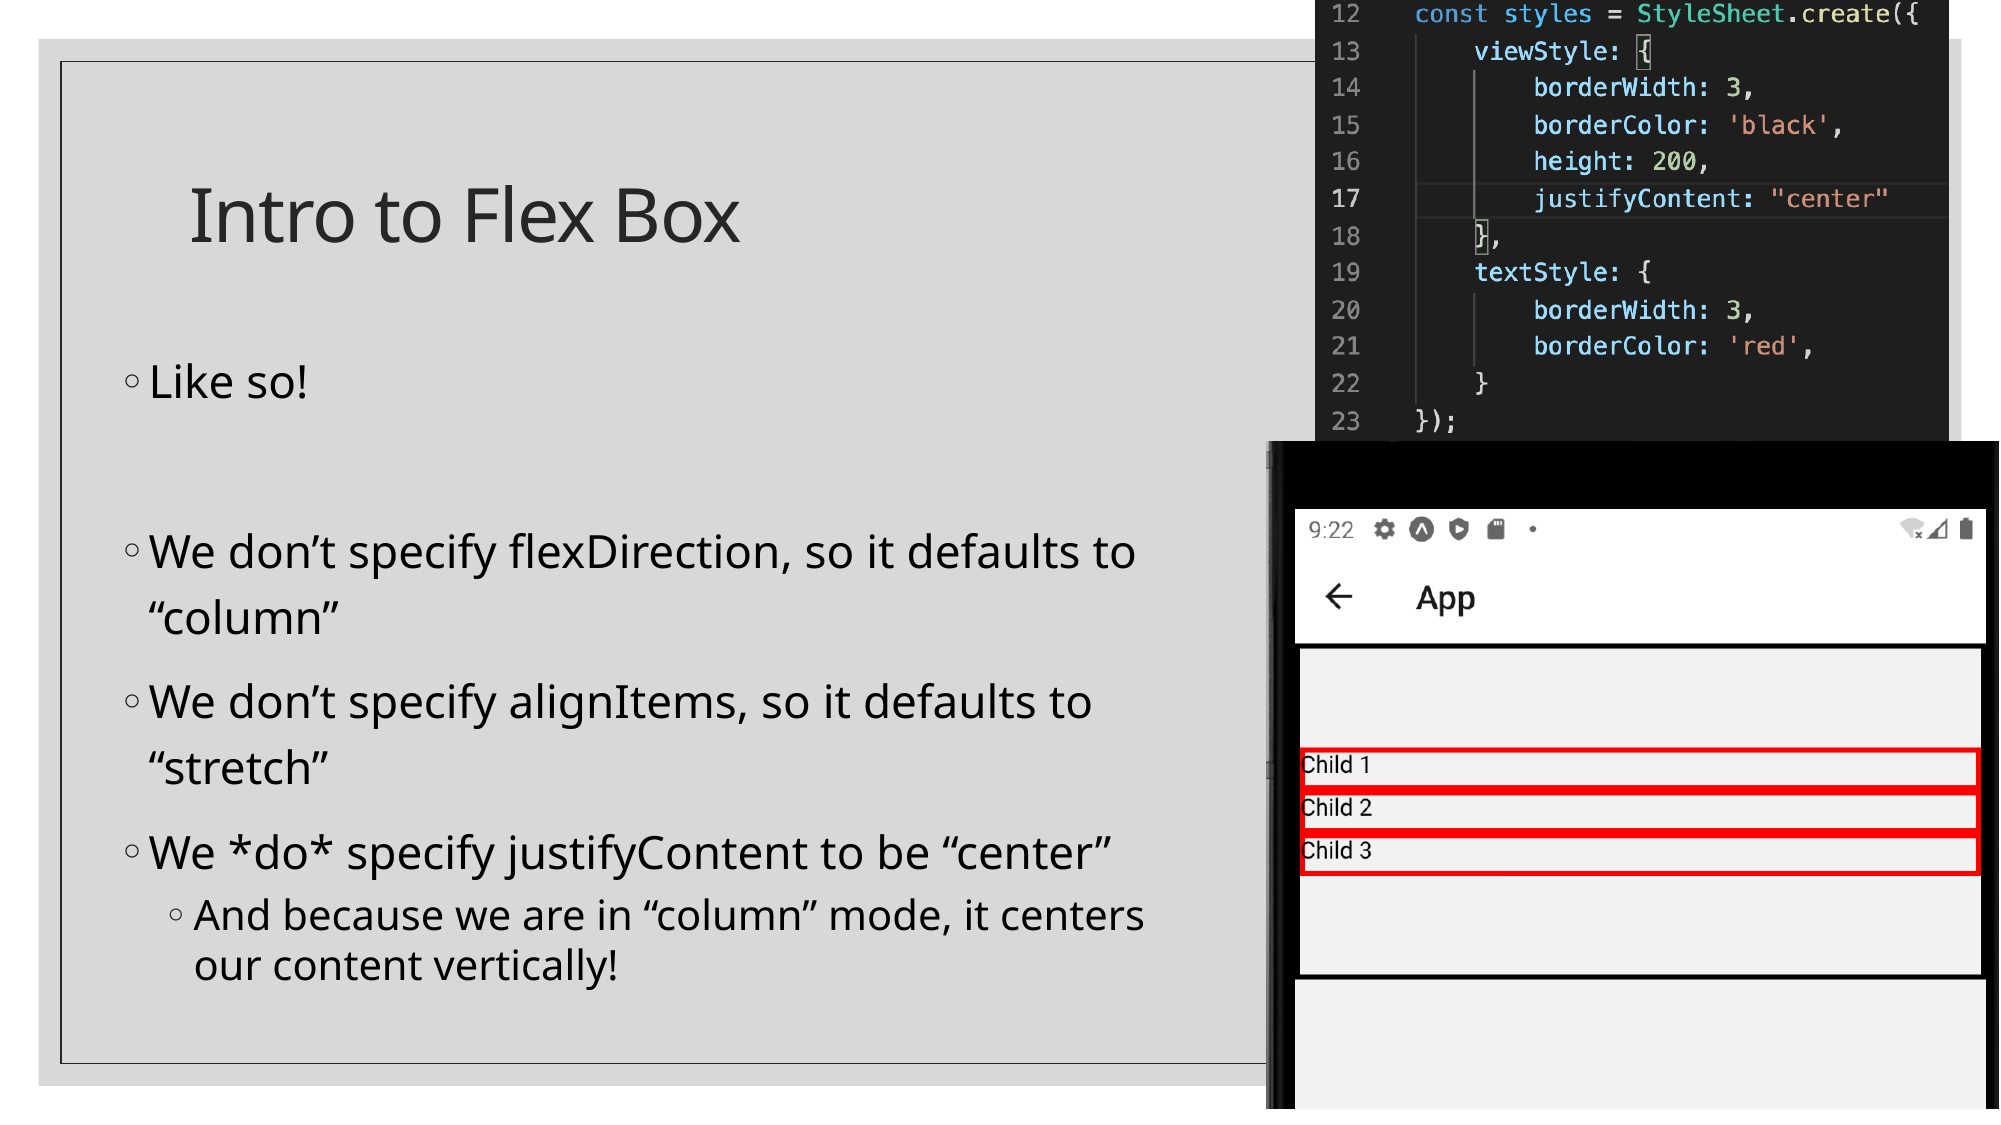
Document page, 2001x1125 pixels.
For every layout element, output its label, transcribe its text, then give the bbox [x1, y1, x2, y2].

list Like so! We don’t specify flexDirection, so it defaults to “column” We don’t specify alignItems, so it defaults to “stretch” We *do* specify justifyContent to be “center” And because we are in “column” mode, it centers our content vertically! [103, 334, 1169, 1075]
title Intro to Flex Box [174, 105, 1310, 331]
picture [1266, 0, 1999, 1109]
